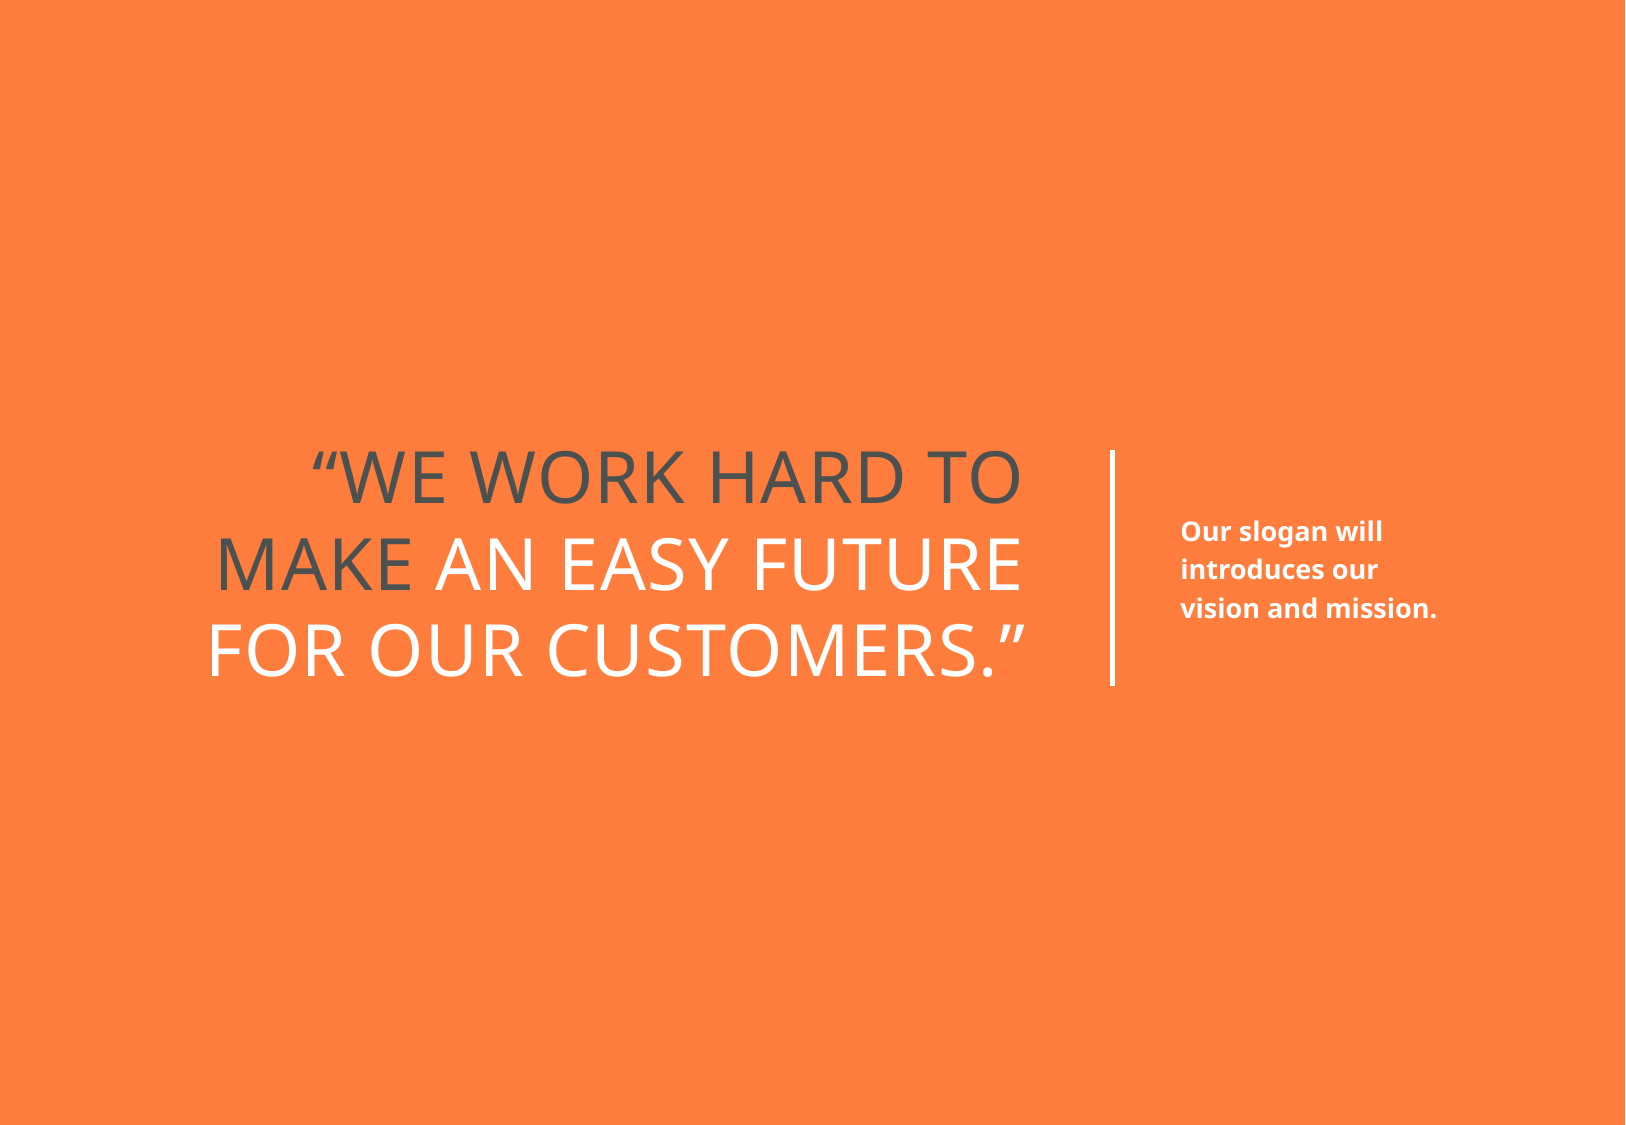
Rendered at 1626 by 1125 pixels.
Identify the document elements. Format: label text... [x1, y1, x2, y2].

text_box “We work hard to make an easy future for our customers.” [177, 431, 1026, 691]
text_box Our slogan will introduces our vision and mission. [1180, 507, 1448, 625]
